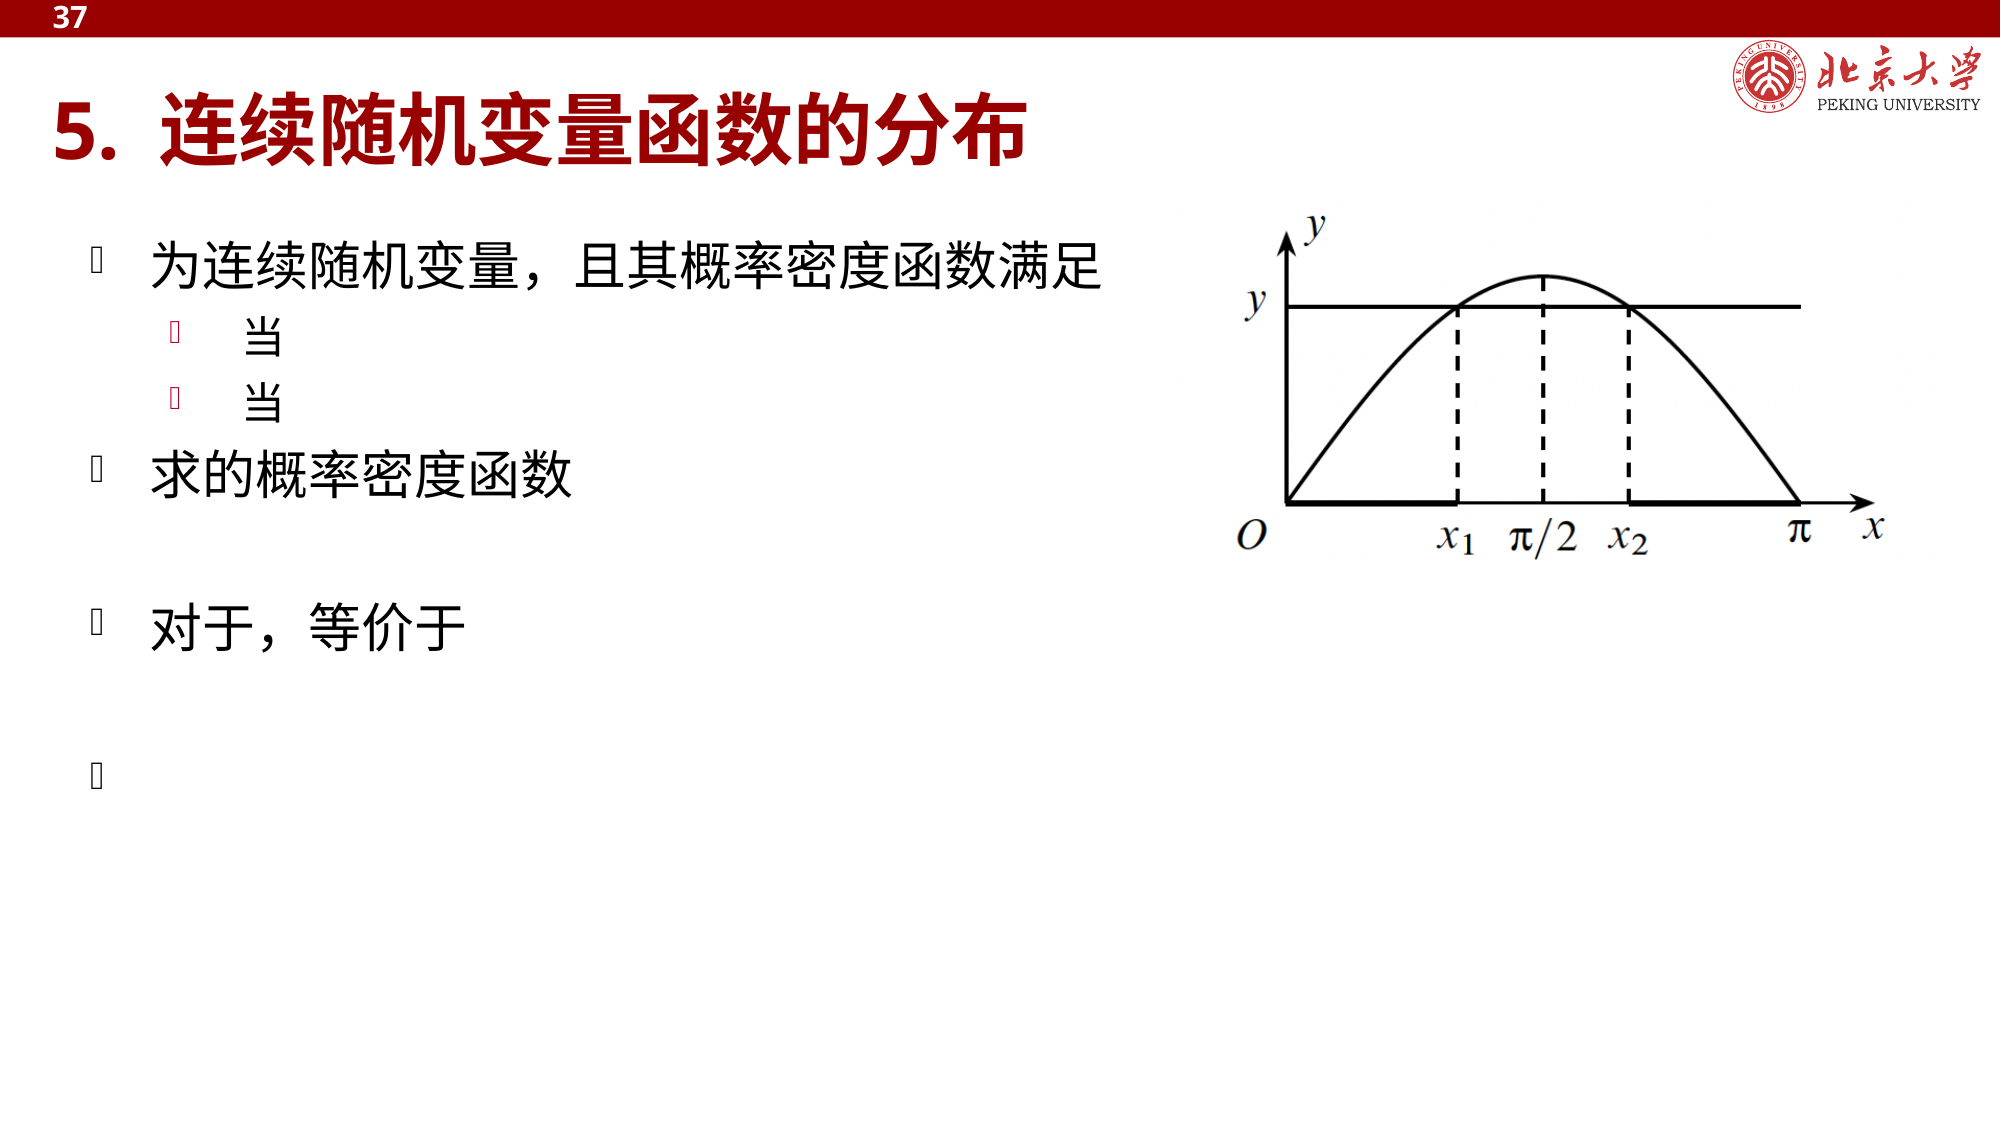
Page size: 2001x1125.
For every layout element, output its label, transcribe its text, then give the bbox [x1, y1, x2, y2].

picture [1177, 195, 1970, 563]
title 5. 连续随机变量函数的分布 [37, 62, 1951, 194]
slide_number 37 [37, 5, 225, 34]
